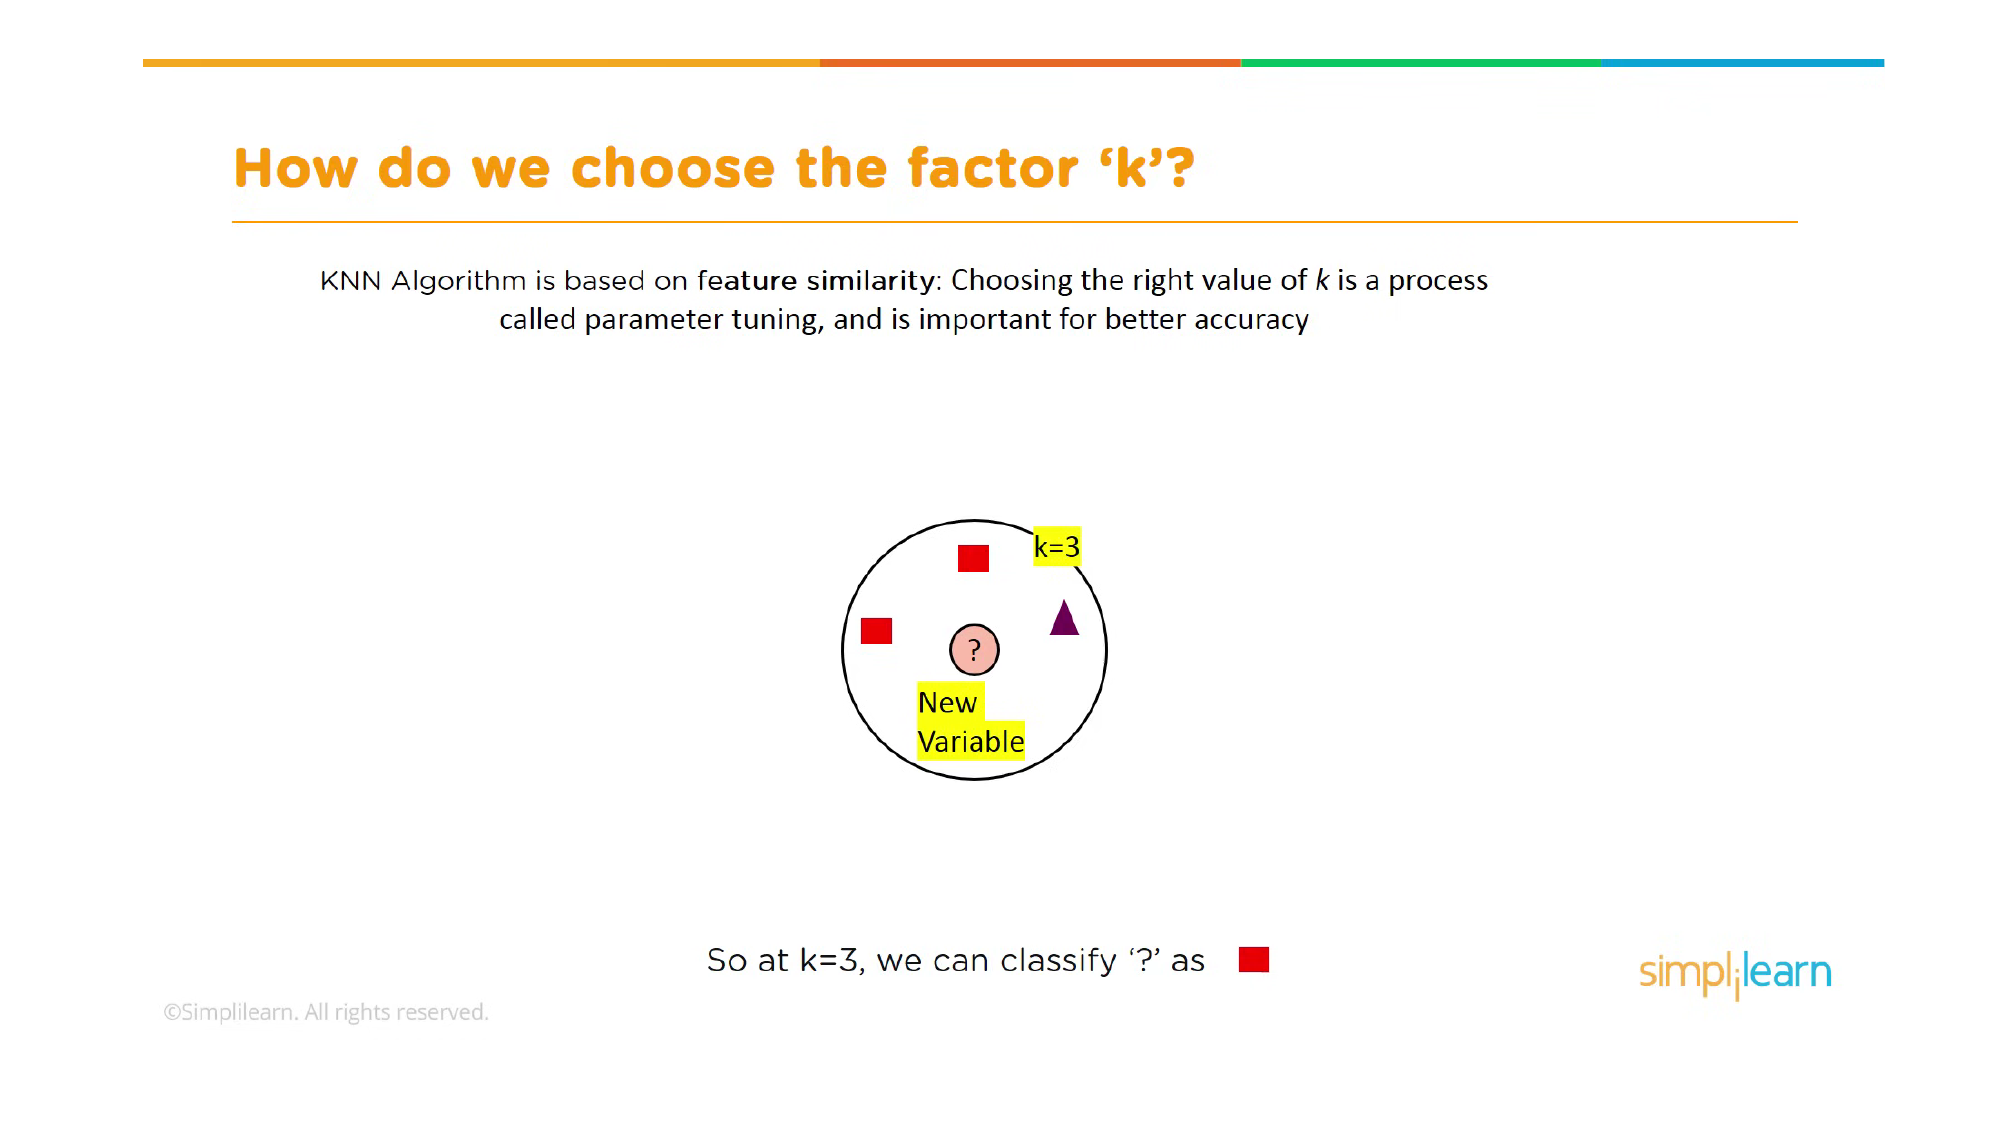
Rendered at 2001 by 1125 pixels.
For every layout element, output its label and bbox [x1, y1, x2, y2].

list [143, 59, 1885, 1040]
